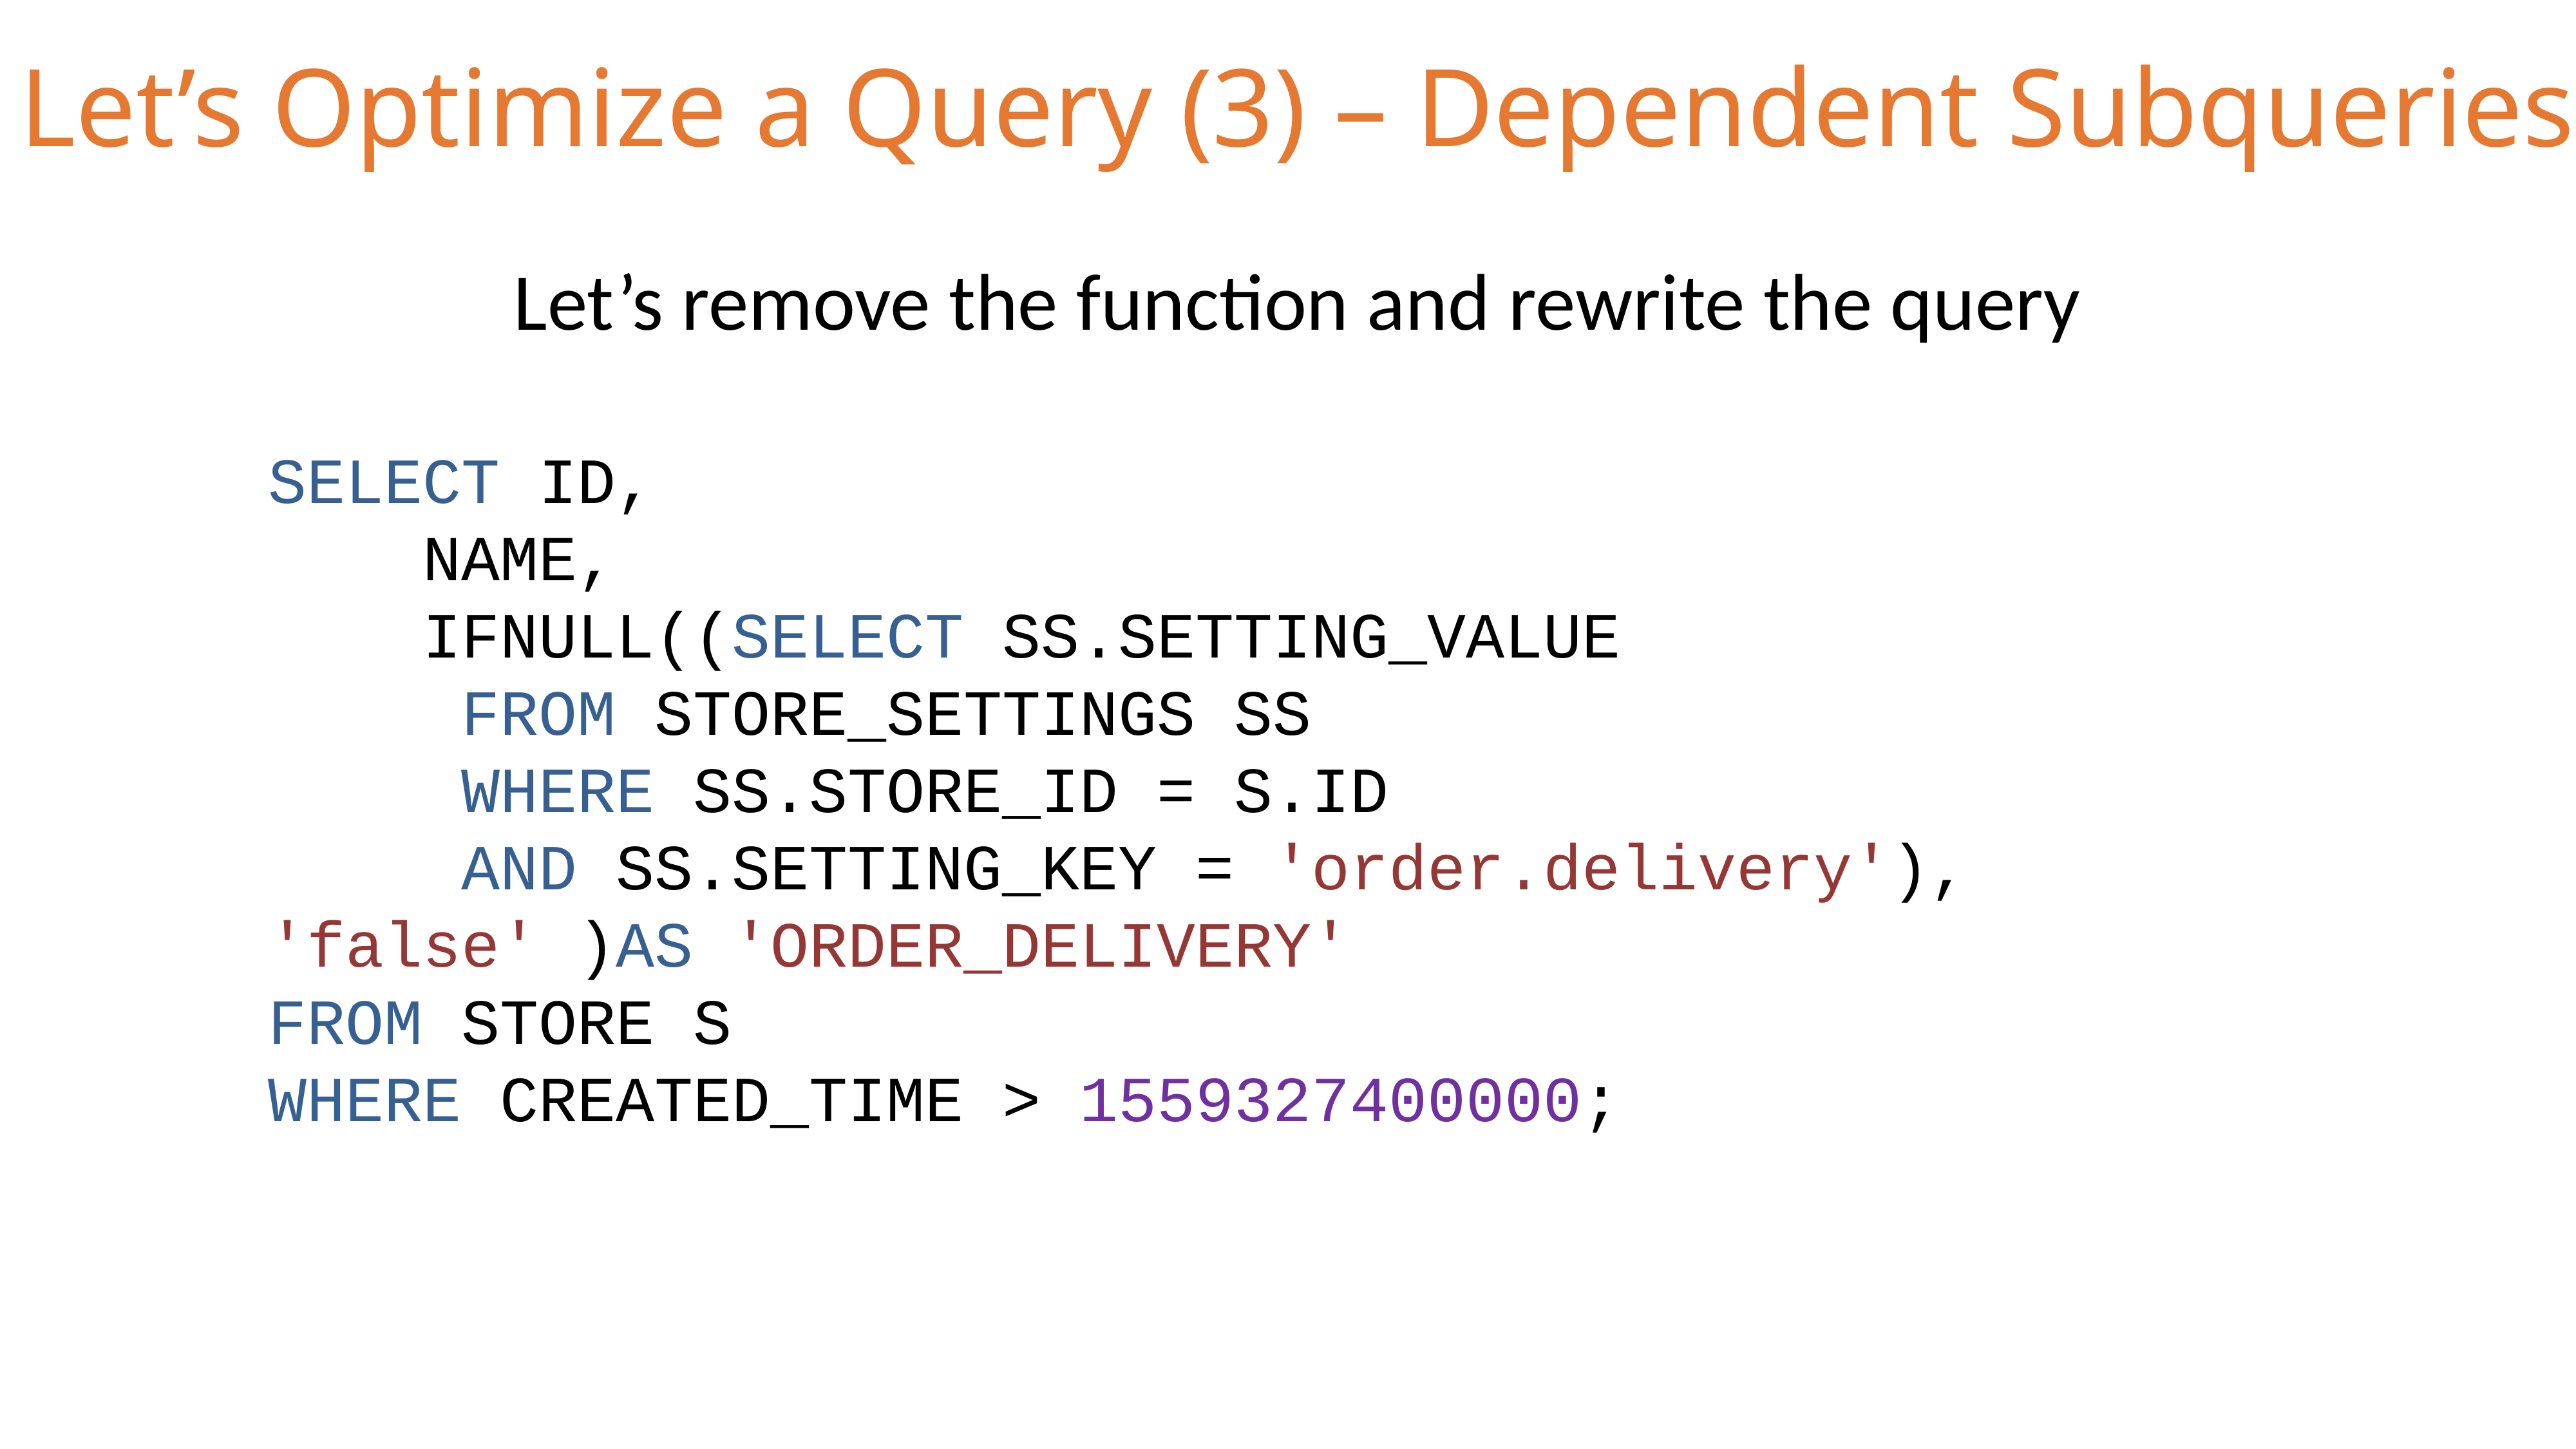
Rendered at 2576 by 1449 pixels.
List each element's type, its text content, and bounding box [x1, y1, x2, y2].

text_box Let’s remove the function and rewrite the query [370, 242, 2226, 354]
text_box Let’s Optimize a Query (3) – Dependent Subqueries [10, 29, 2576, 178]
text_box SELECT ID, NAME, IFNULL((SELECT SS.SETTING_VALUE FROM STORE_SETTINGS SS WHERE SS.STORE_ID = S.ID AND SS.SETTING_KEY = 'order.delivery'), 'false' )AS 'ORDER_DELIVERY' FROM STORE S WHERE CREATED_TIME > 1559327400000; [261, 354, 2334, 1283]
